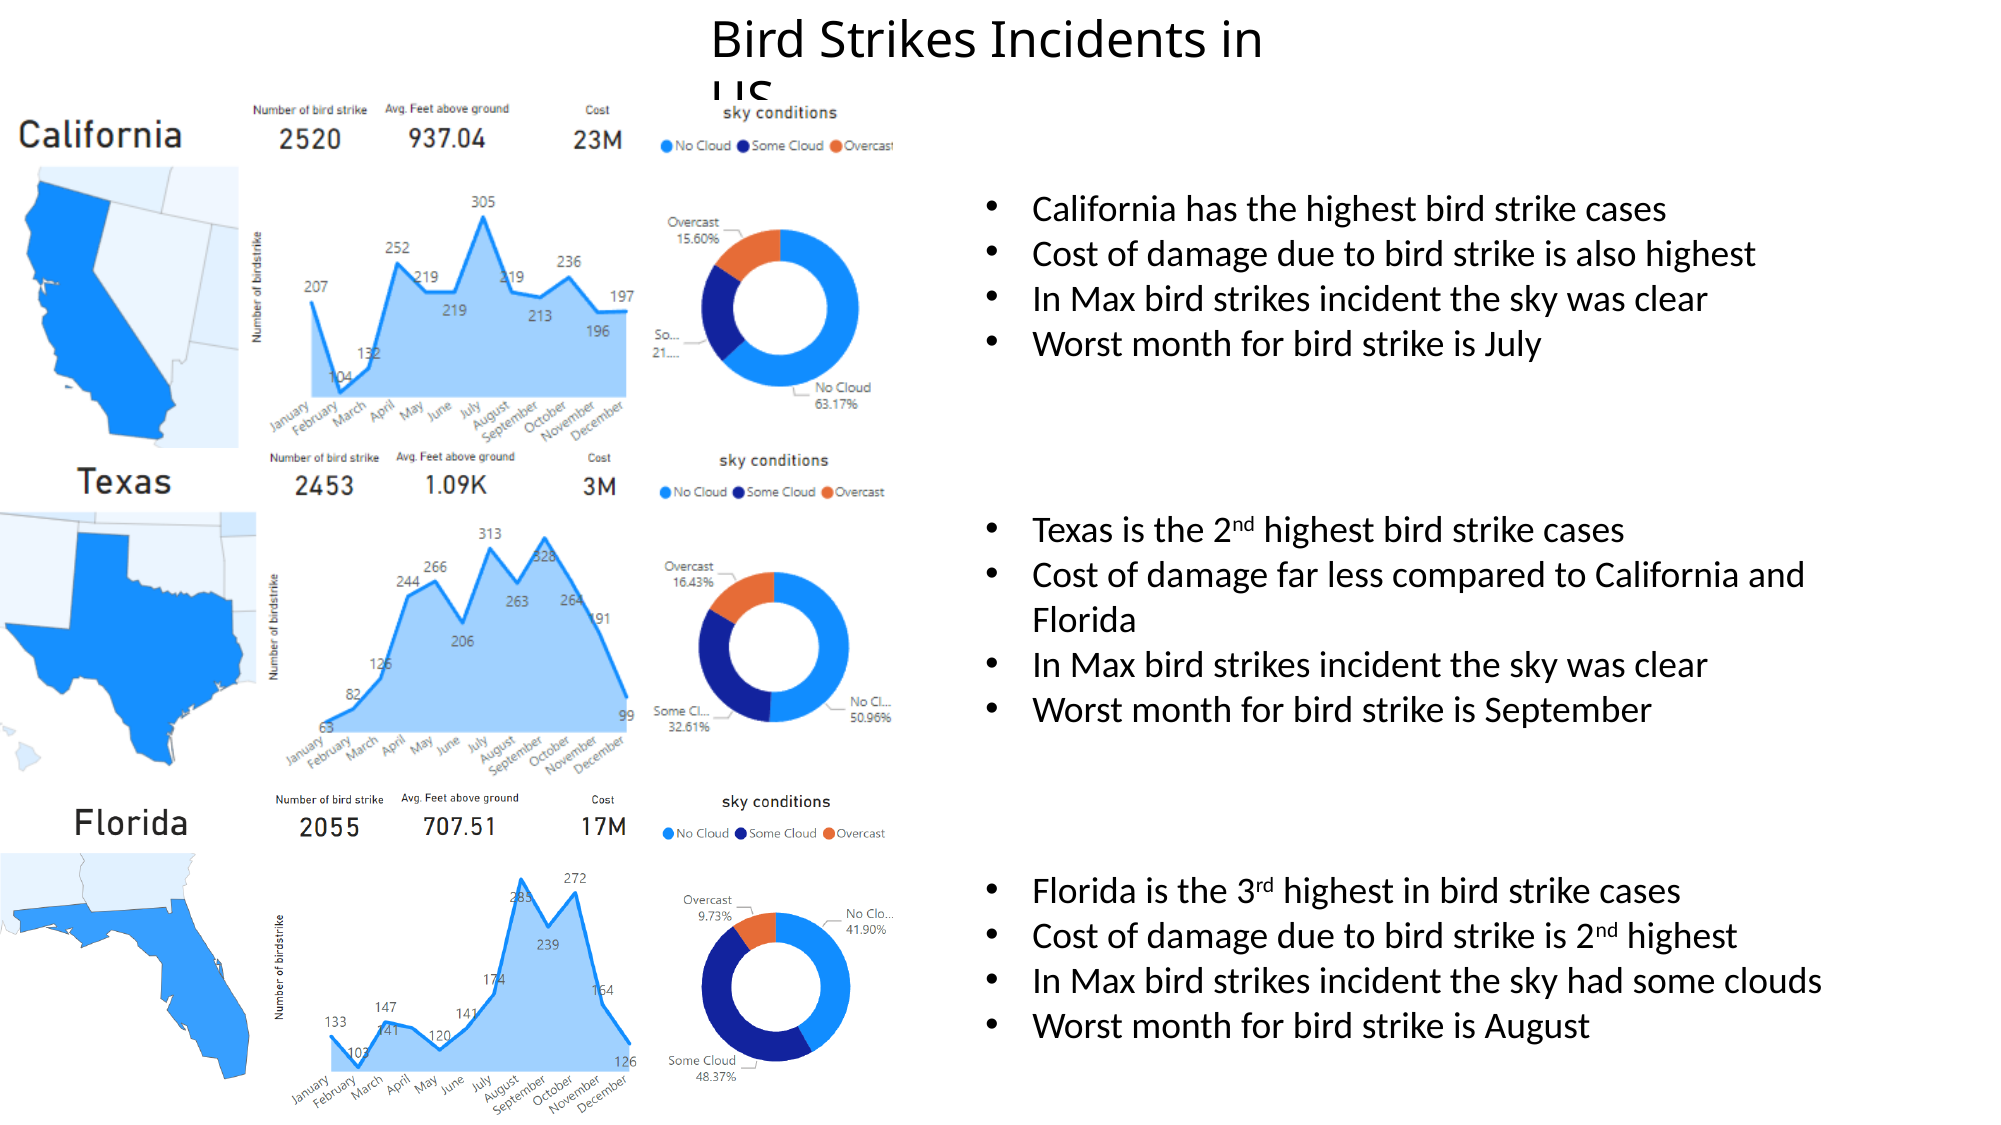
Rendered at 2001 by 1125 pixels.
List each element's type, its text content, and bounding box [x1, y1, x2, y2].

text_box Texas is the 2nd highest bird strike cases Cost of damage far less compared to California and Florida In Max bird strikes incident the sky was clear Worst month for bird strike is September [970, 497, 1896, 738]
text_box Bird Strikes Incidents in US [695, 0, 1305, 135]
picture [0, 100, 893, 1125]
text_box Florida is the 3rd highest in bird strike cases Cost of damage due to bird strike is 2nd highest In Max bird strikes incident the sky had some clouds Worst month for bird strike is August [970, 858, 1896, 1054]
text_box California has the highest bird strike cases Cost of damage due to bird strike is also highest In Max bird strikes incident the sky was clear Worst month for bird strike is July [970, 176, 1910, 371]
